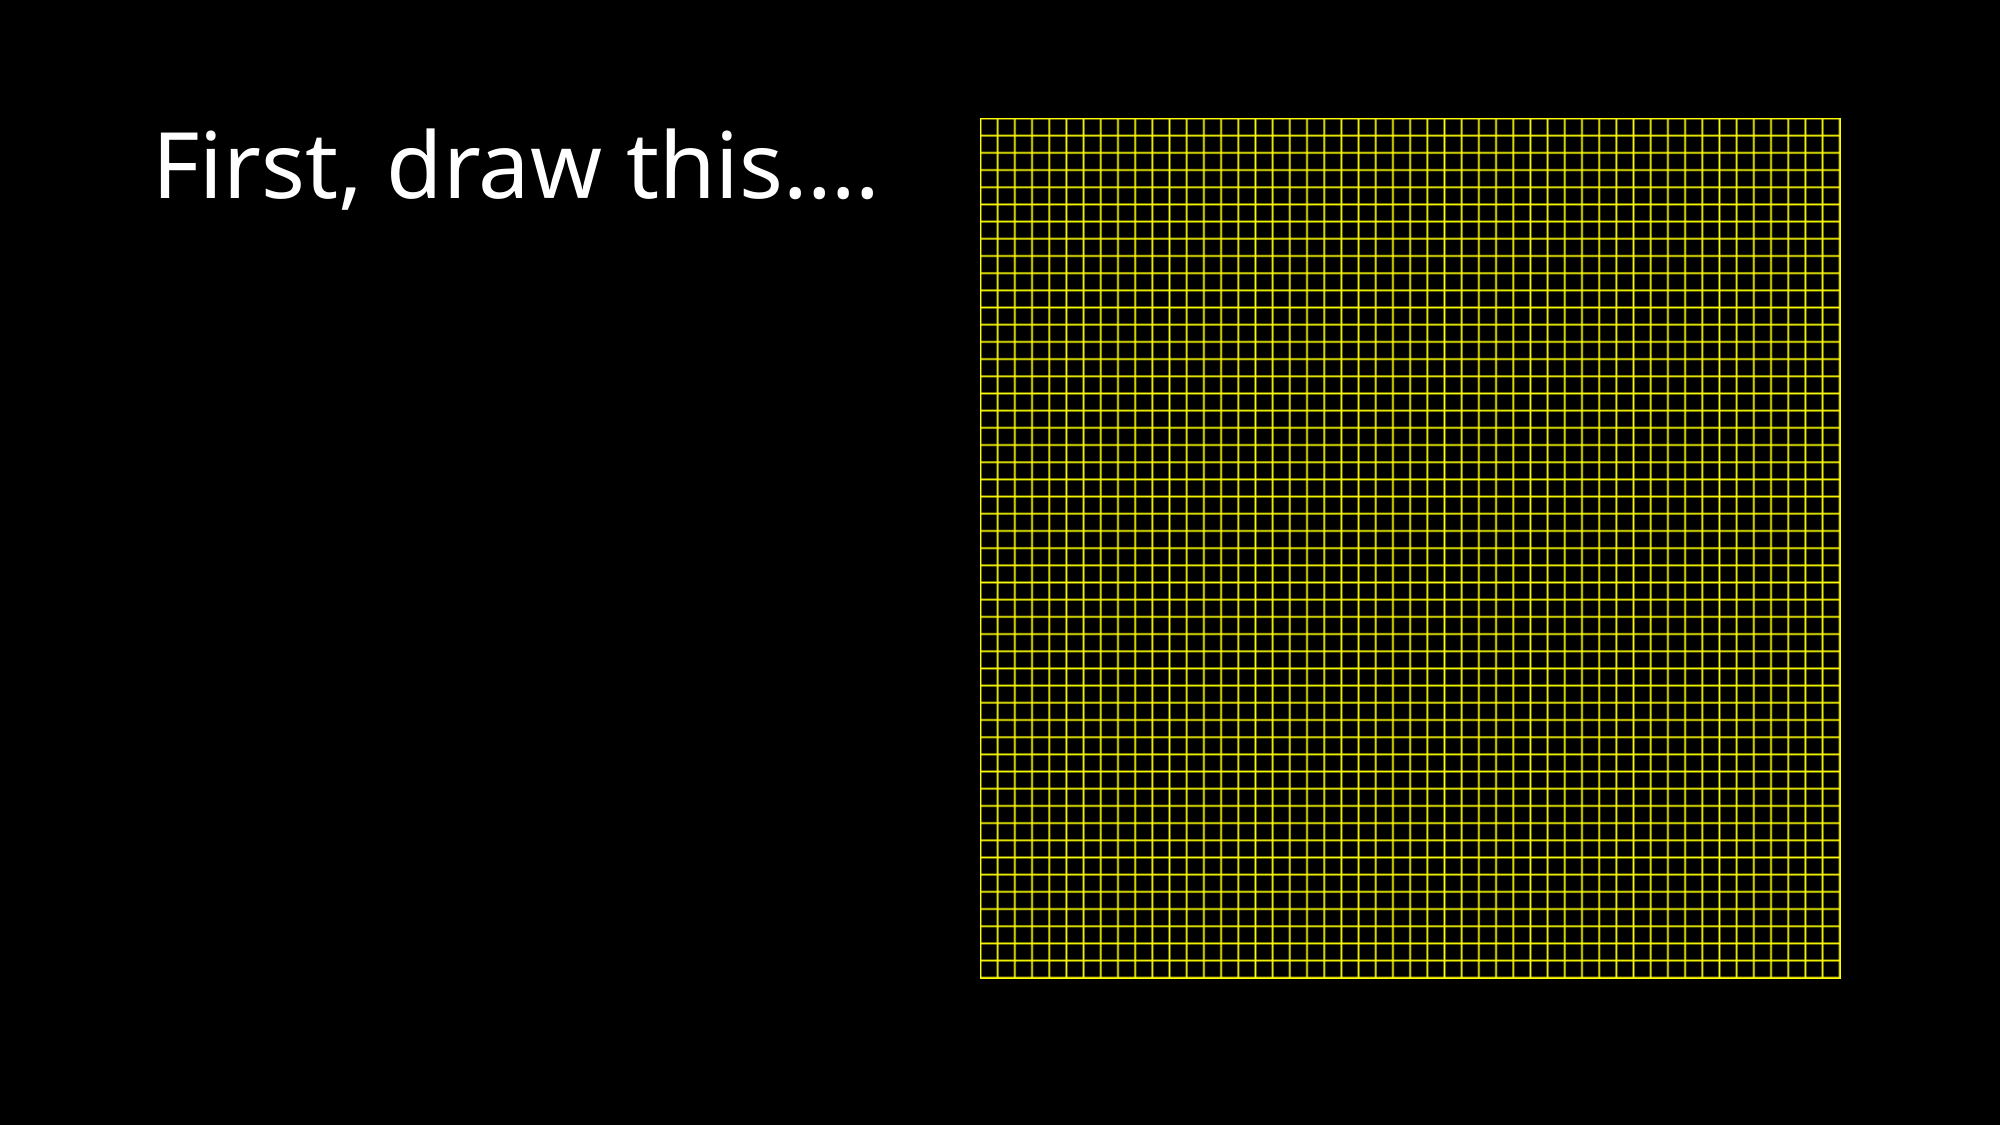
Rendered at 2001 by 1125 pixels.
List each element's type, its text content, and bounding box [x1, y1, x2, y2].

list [980, 118, 1841, 979]
title First, draw this…. [137, 59, 1863, 278]
